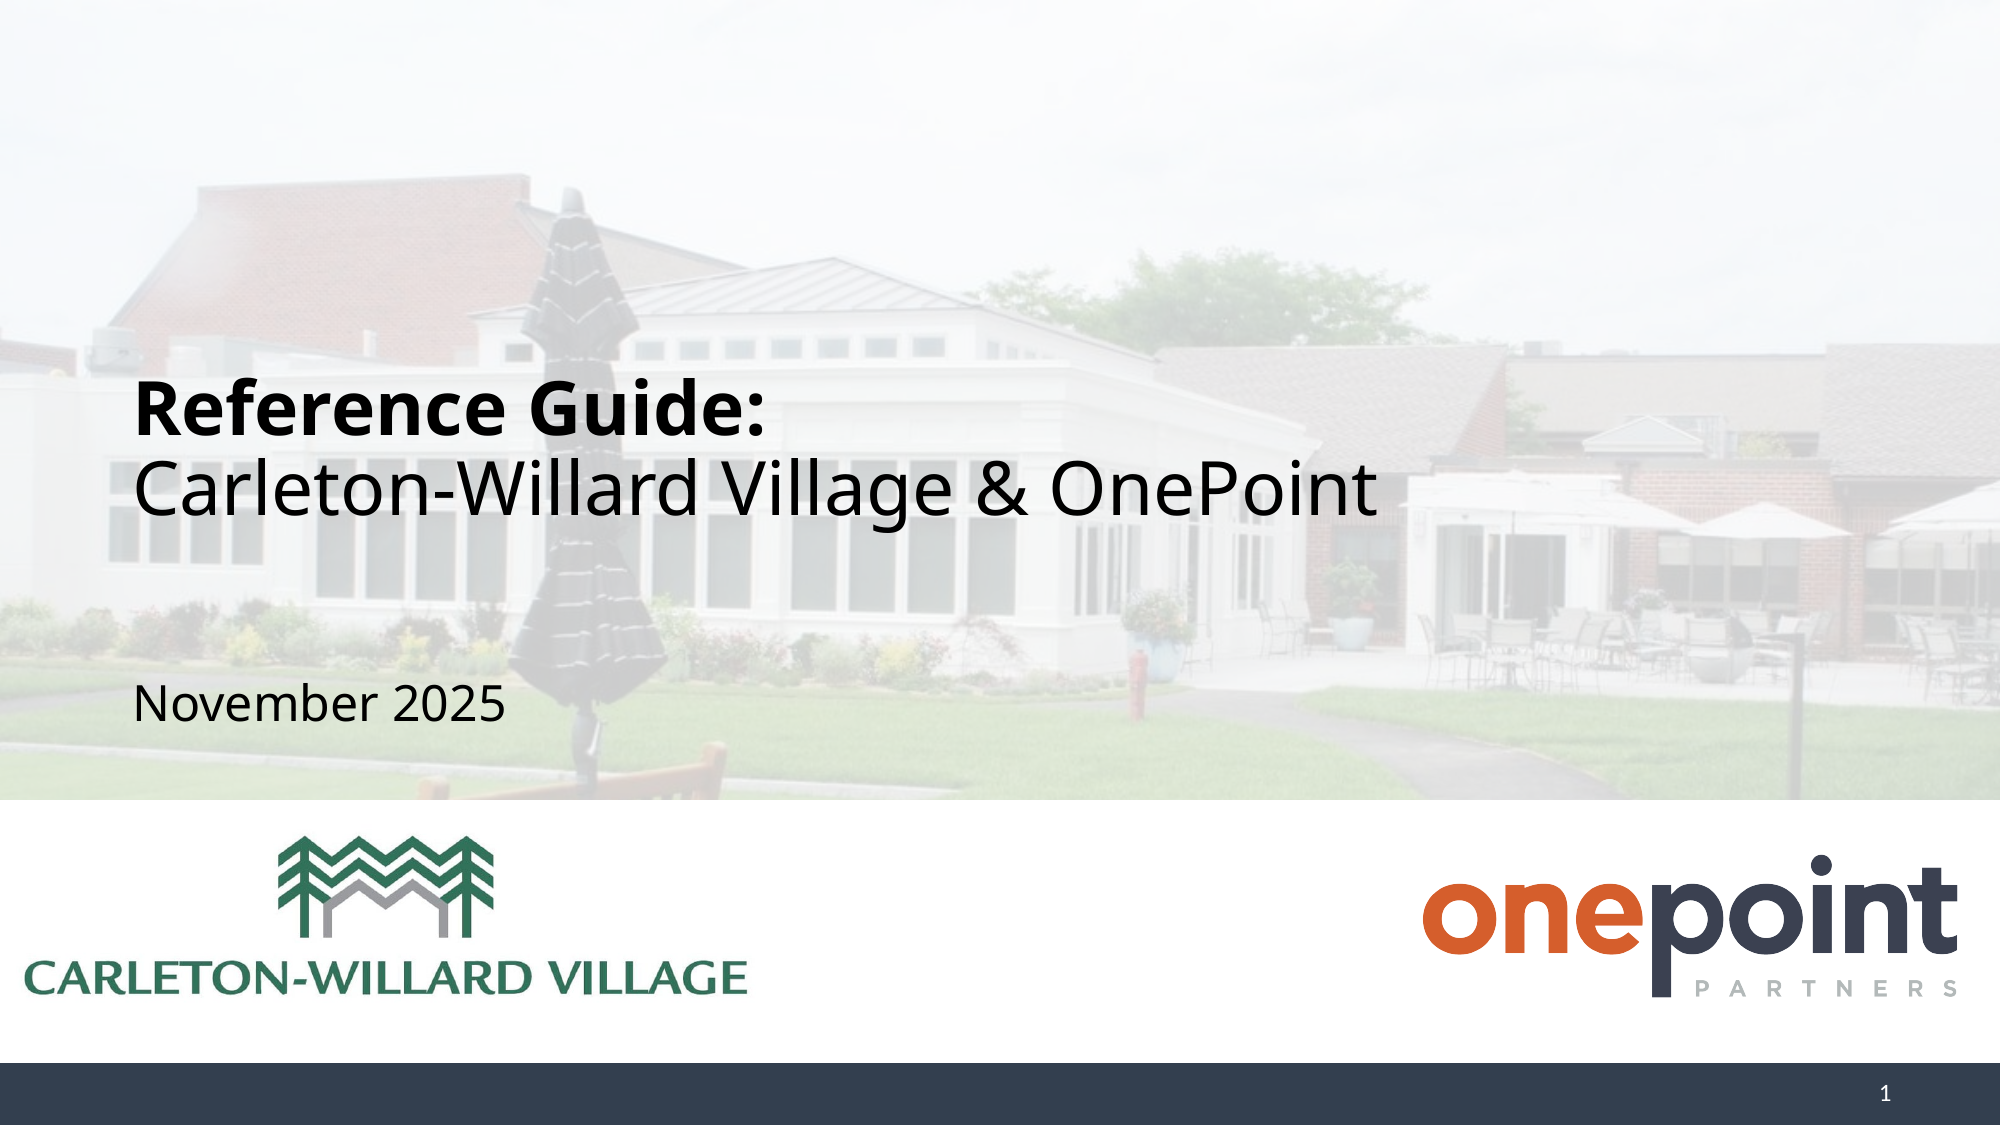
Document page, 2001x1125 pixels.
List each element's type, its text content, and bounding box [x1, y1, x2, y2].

picture [1416, 841, 1975, 1024]
subtitle November 2025 [116, 671, 656, 740]
picture [16, 804, 756, 1041]
title Reference Guide: Carleton-Willard Village & OnePoint [116, 342, 1842, 560]
slide_number 1 [1456, 1061, 1907, 1122]
